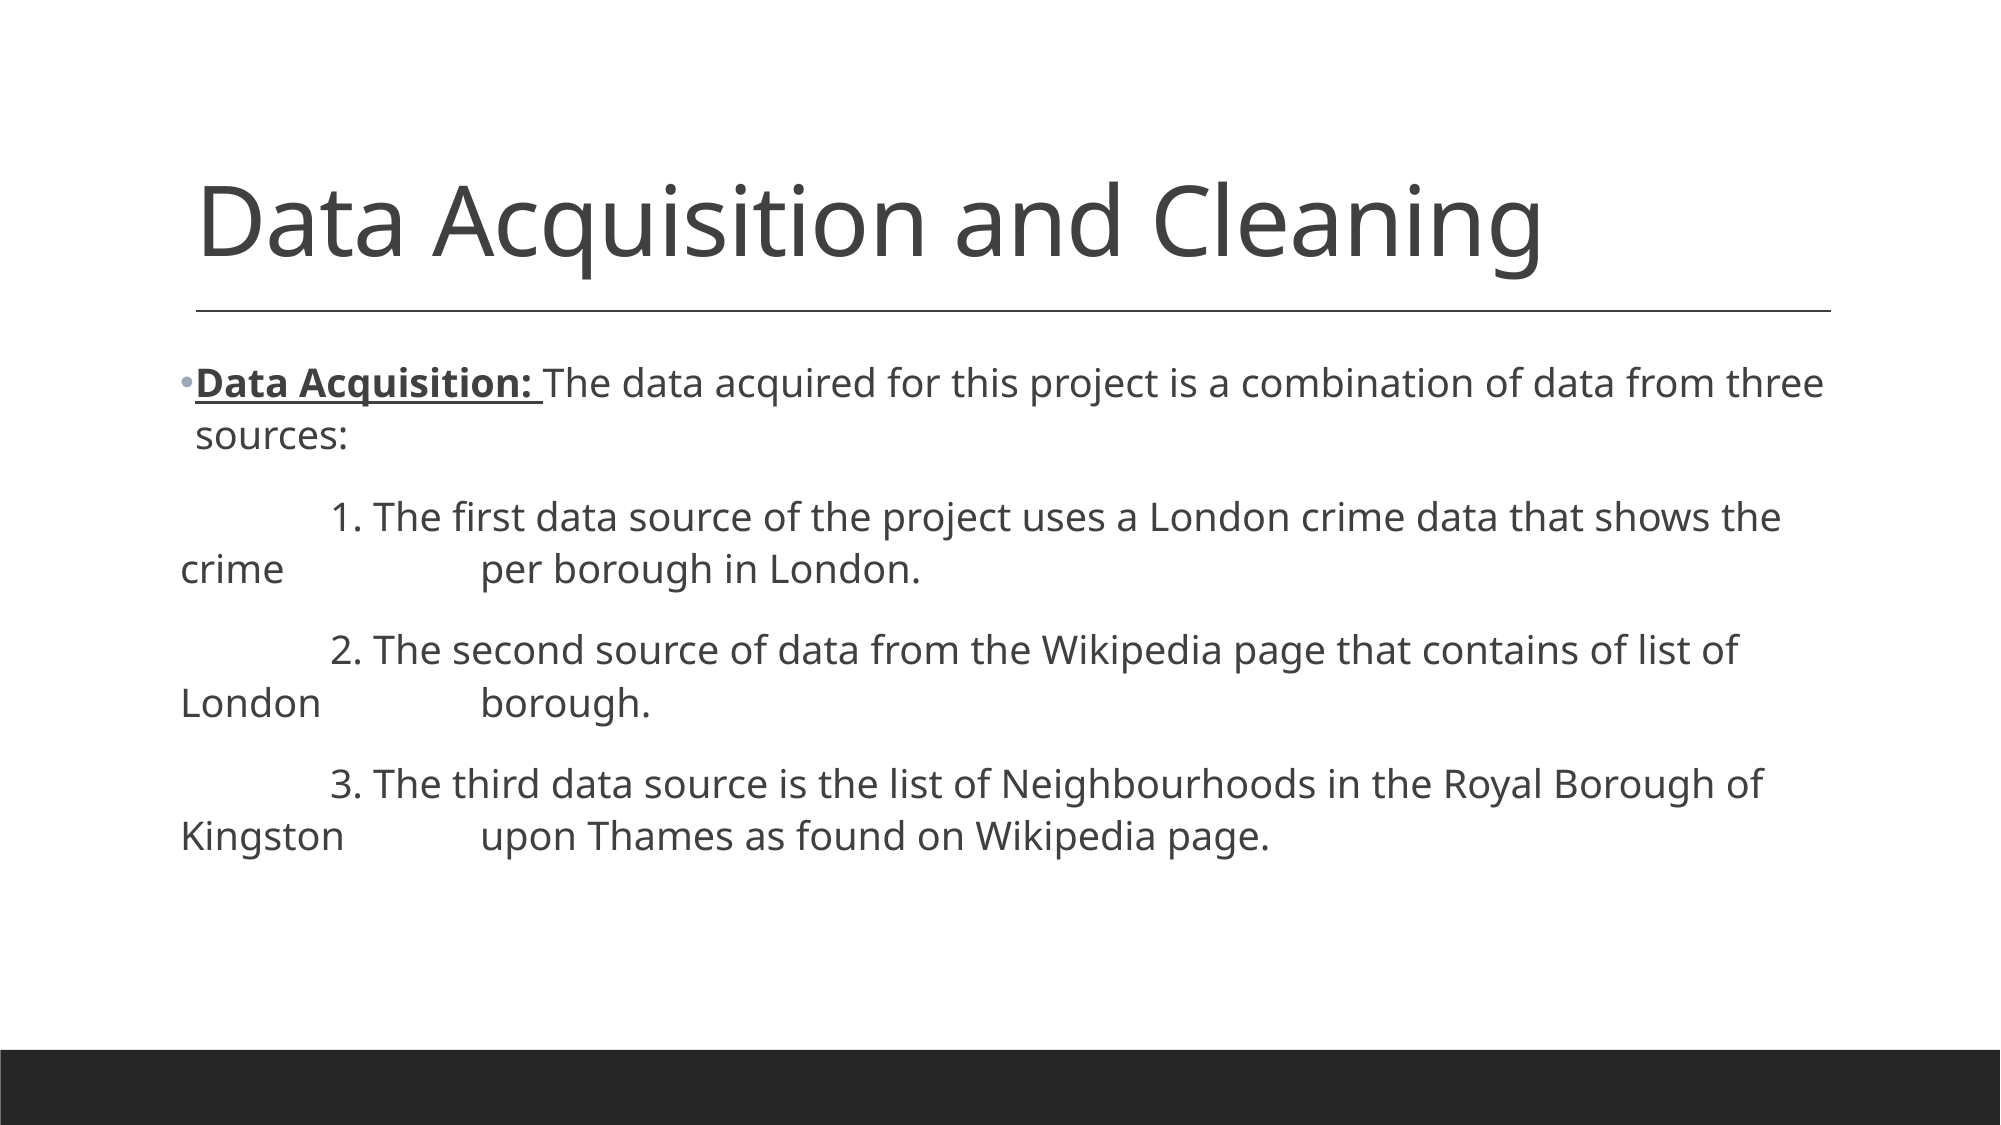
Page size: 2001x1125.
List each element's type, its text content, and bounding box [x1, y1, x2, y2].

list Data Acquisition: The data acquired for this project is a combination of data from three sources: 1. The first data source of the project uses a London crime data that shows the crime per borough in London. 2. The second source of data from the Wikipedia page that contains of list of London borough. 3. The third data source is the list of Neighbourhoods in the Royal Borough of Kingston upon Thames as found on Wikipedia page. [180, 345, 1830, 963]
title Data Acquisition and Cleaning [180, 47, 1830, 285]
